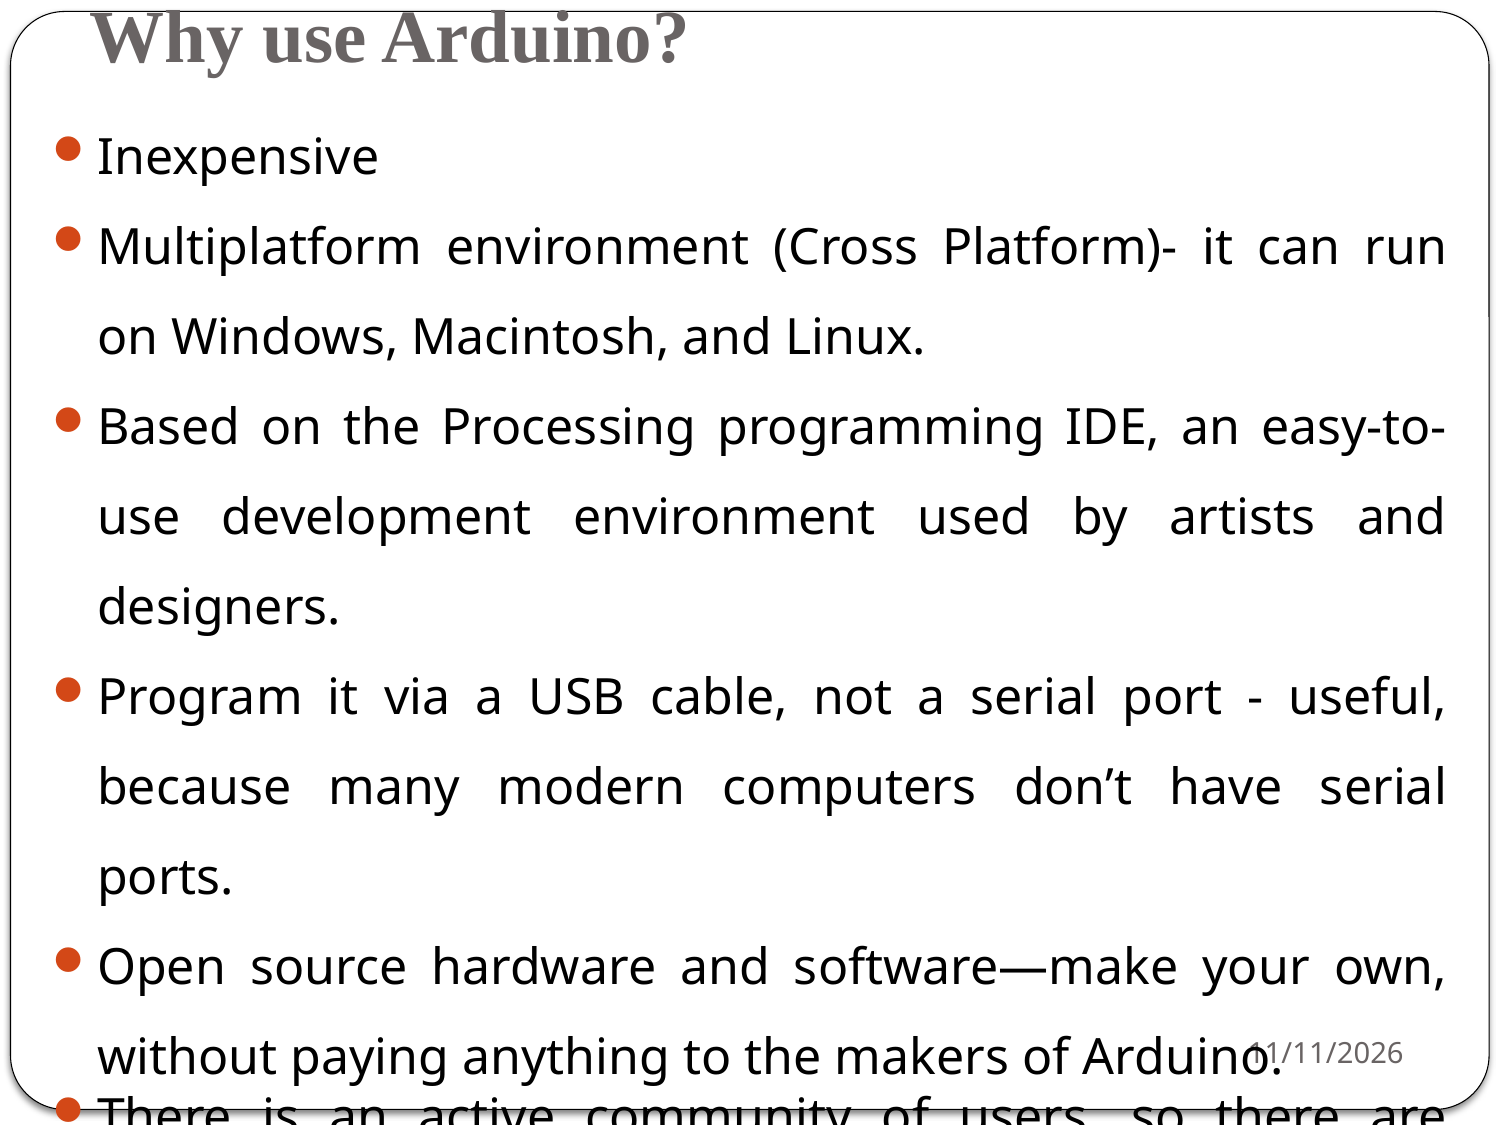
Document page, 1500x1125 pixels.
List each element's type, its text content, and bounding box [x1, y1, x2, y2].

title Why use Arduino? [75, 0, 1425, 87]
list Inexpensive Multiplatform environment (Cross Platform)- it can run on Windows, Macintosh, and Linux. Based on the Processing programming IDE, an easy-to-use development environment used by artists and designers. Program it via a USB cable, not a serial port - useful, because many modern computers don’t have serial ports. Open source hardware and software—make your own, without paying anything to the makers of Arduino. There is an active community of users, so there are plenty of people to help. [37, 87, 1463, 1125]
